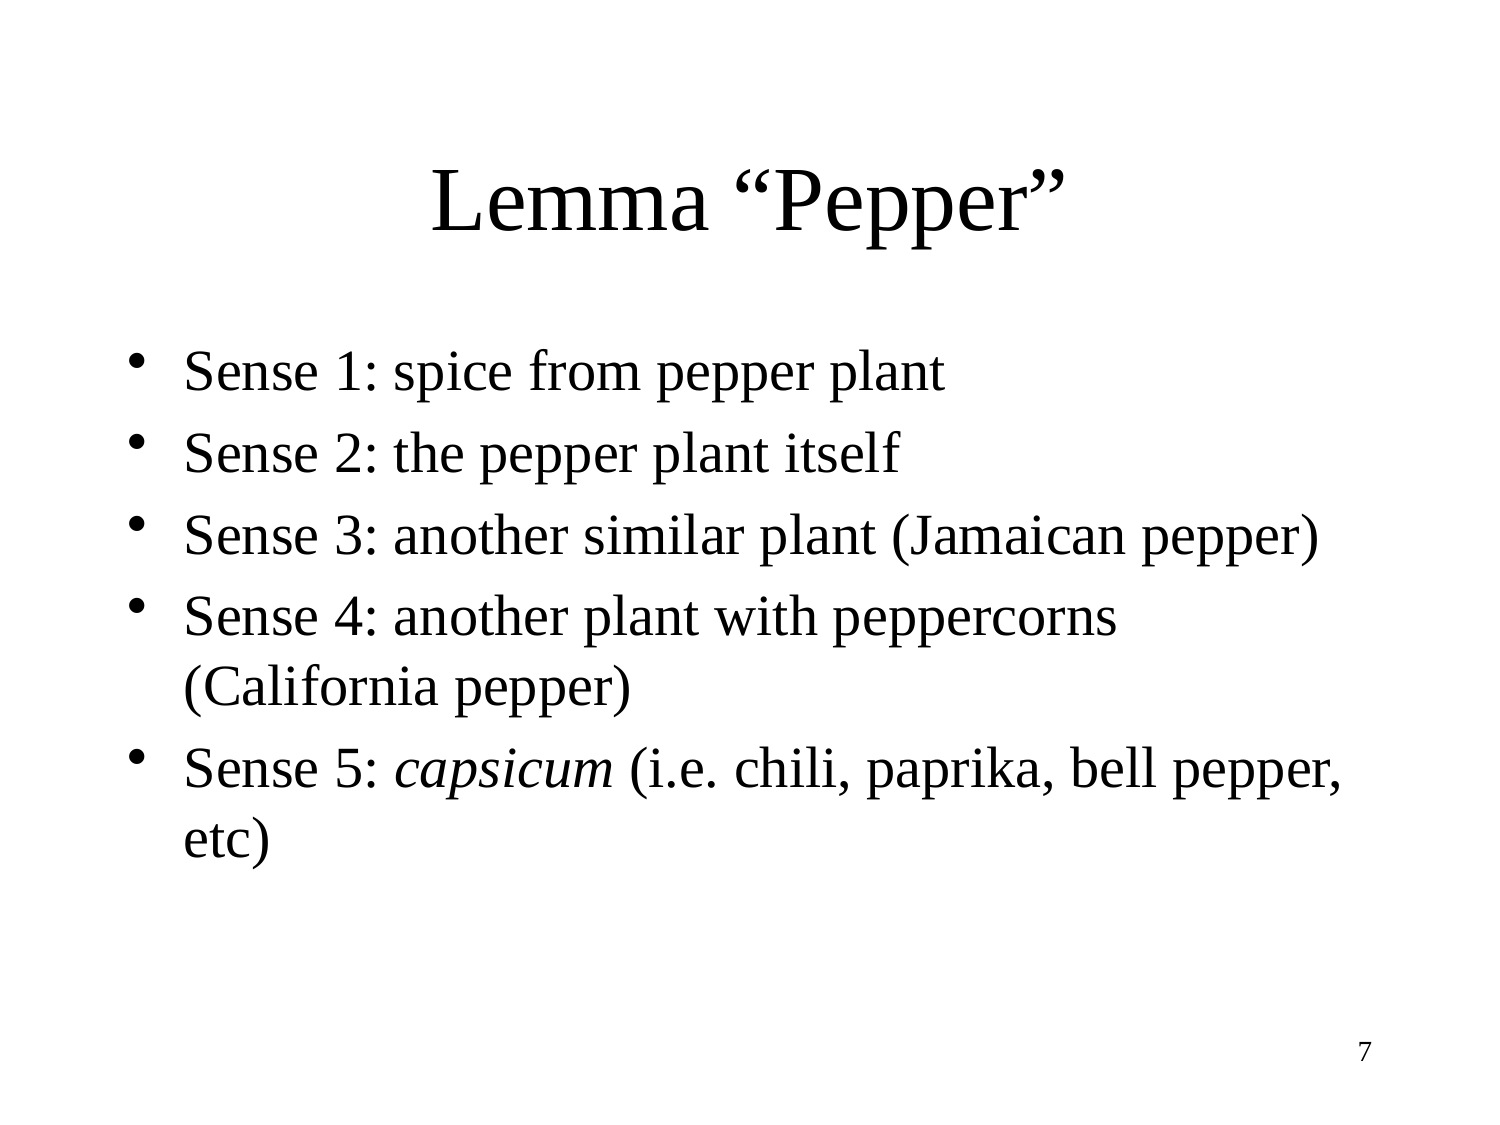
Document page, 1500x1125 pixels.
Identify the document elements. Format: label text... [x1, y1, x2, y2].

slide_number 7 [1074, 1024, 1388, 1101]
list Sense 1: spice from pepper plant Sense 2: the pepper plant itself Sense 3: another similar plant (Jamaican pepper) Sense 4: another plant with peppercorns (California pepper) Sense 5: capsicum (i.e. chili, paprika, bell pepper, etc) [112, 324, 1388, 1001]
title Lemma “Pepper” [112, 99, 1388, 288]
